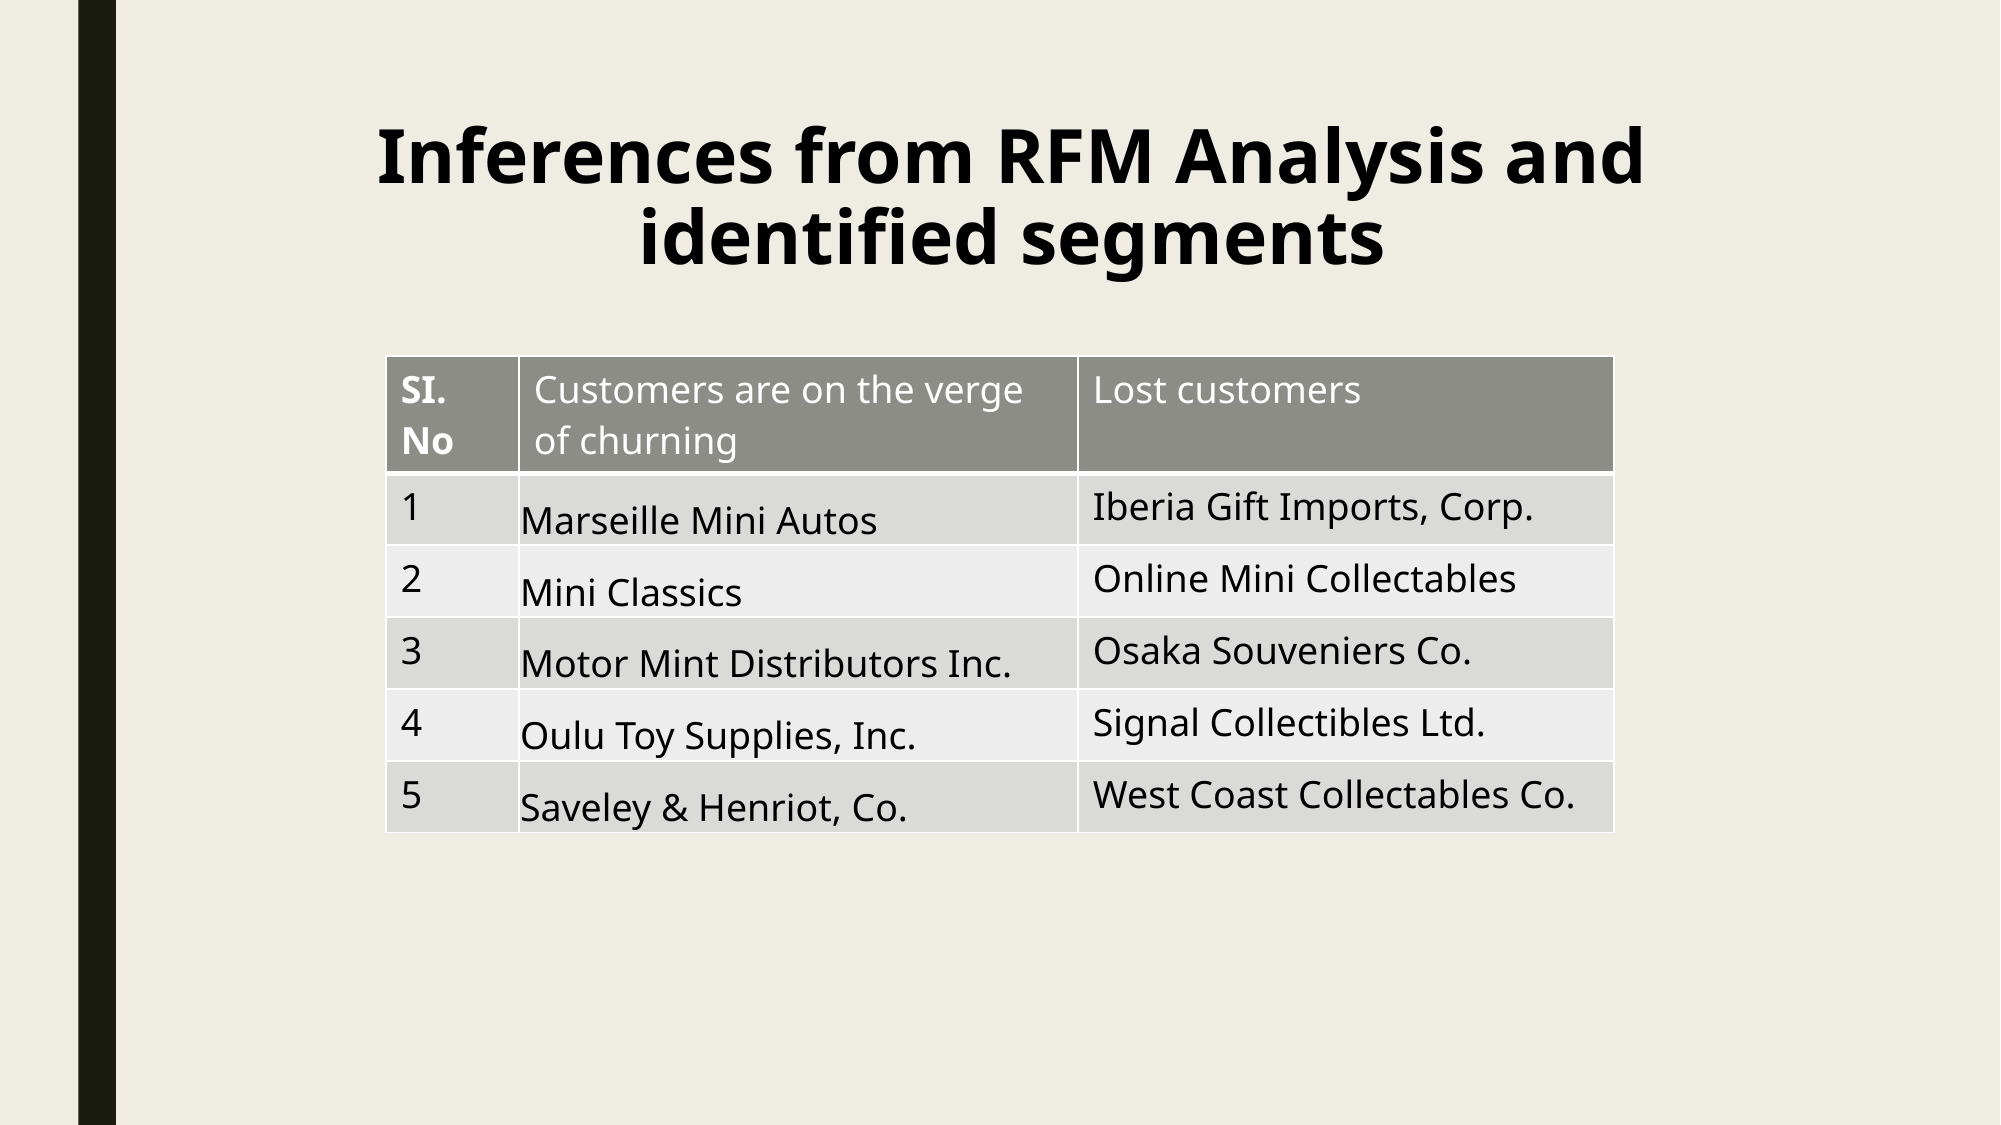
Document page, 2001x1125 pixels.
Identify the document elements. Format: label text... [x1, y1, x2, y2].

table_cell 1 [387, 476, 518, 544]
table_cell 4 [387, 690, 518, 760]
table_cell Iberia Gift Imports, Corp. [1079, 476, 1613, 544]
table_cell 5 [387, 762, 518, 832]
table_cell Mini Classics [520, 546, 1077, 616]
table_header Customers are on the verge of churning [520, 357, 1077, 471]
table_header SI. No [387, 357, 518, 471]
title Inferences from RFM Analysis and identified segments [225, 112, 1800, 357]
table_cell Motor Mint Distributors Inc. [520, 618, 1077, 688]
table_cell 3 [387, 618, 518, 688]
table_cell Online Mini Collectables [1079, 546, 1613, 616]
table_cell Osaka Souveniers Co. [1079, 618, 1613, 688]
table_header Lost customers [1079, 357, 1613, 471]
table_cell Oulu Toy Supplies, Inc. [520, 690, 1077, 760]
table_cell Marseille Mini Autos [520, 476, 1077, 544]
table_cell West Coast Collectables Co. [1079, 762, 1613, 832]
table_cell Signal Collectibles Ltd. [1079, 690, 1613, 760]
table_cell 2 [387, 546, 518, 616]
table_cell Saveley & Henriot, Co. [520, 762, 1077, 832]
